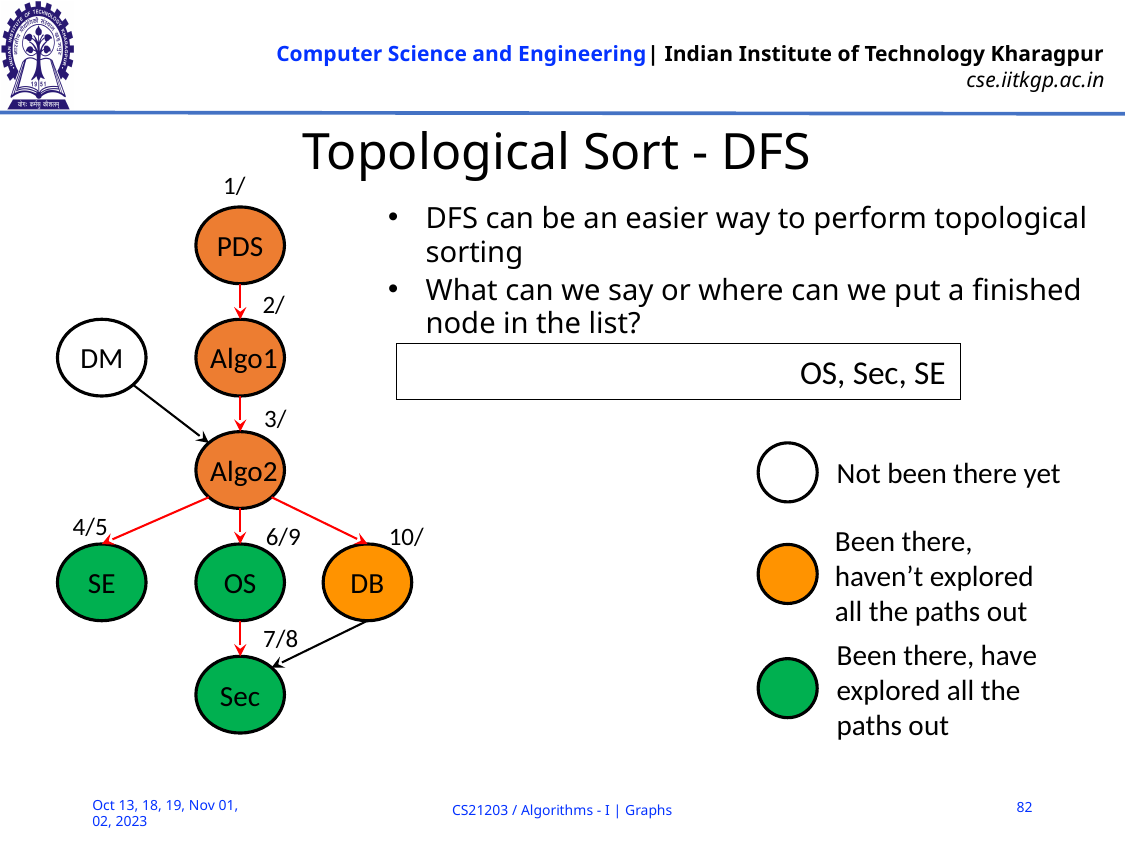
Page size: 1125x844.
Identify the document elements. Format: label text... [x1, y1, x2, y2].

footer CS21203 / Algorithms - I | Graphs [185, 787, 940, 833]
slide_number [77, 798, 274, 844]
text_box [758, 442, 1078, 751]
picture [1, 1, 74, 110]
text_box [57, 206, 412, 734]
text_box 1/ [208, 161, 261, 206]
text_box OS, Sec, SE [412, 343, 961, 400]
title Topological Sort - DFS [35, 78, 1078, 221]
text_box DFS can be an easier way to perform topological sorting What can we say or where can we put a finished node in the list? [373, 193, 1106, 376]
text_box 10/ [412, 512, 439, 558]
slide_number 82 [992, 785, 1048, 831]
